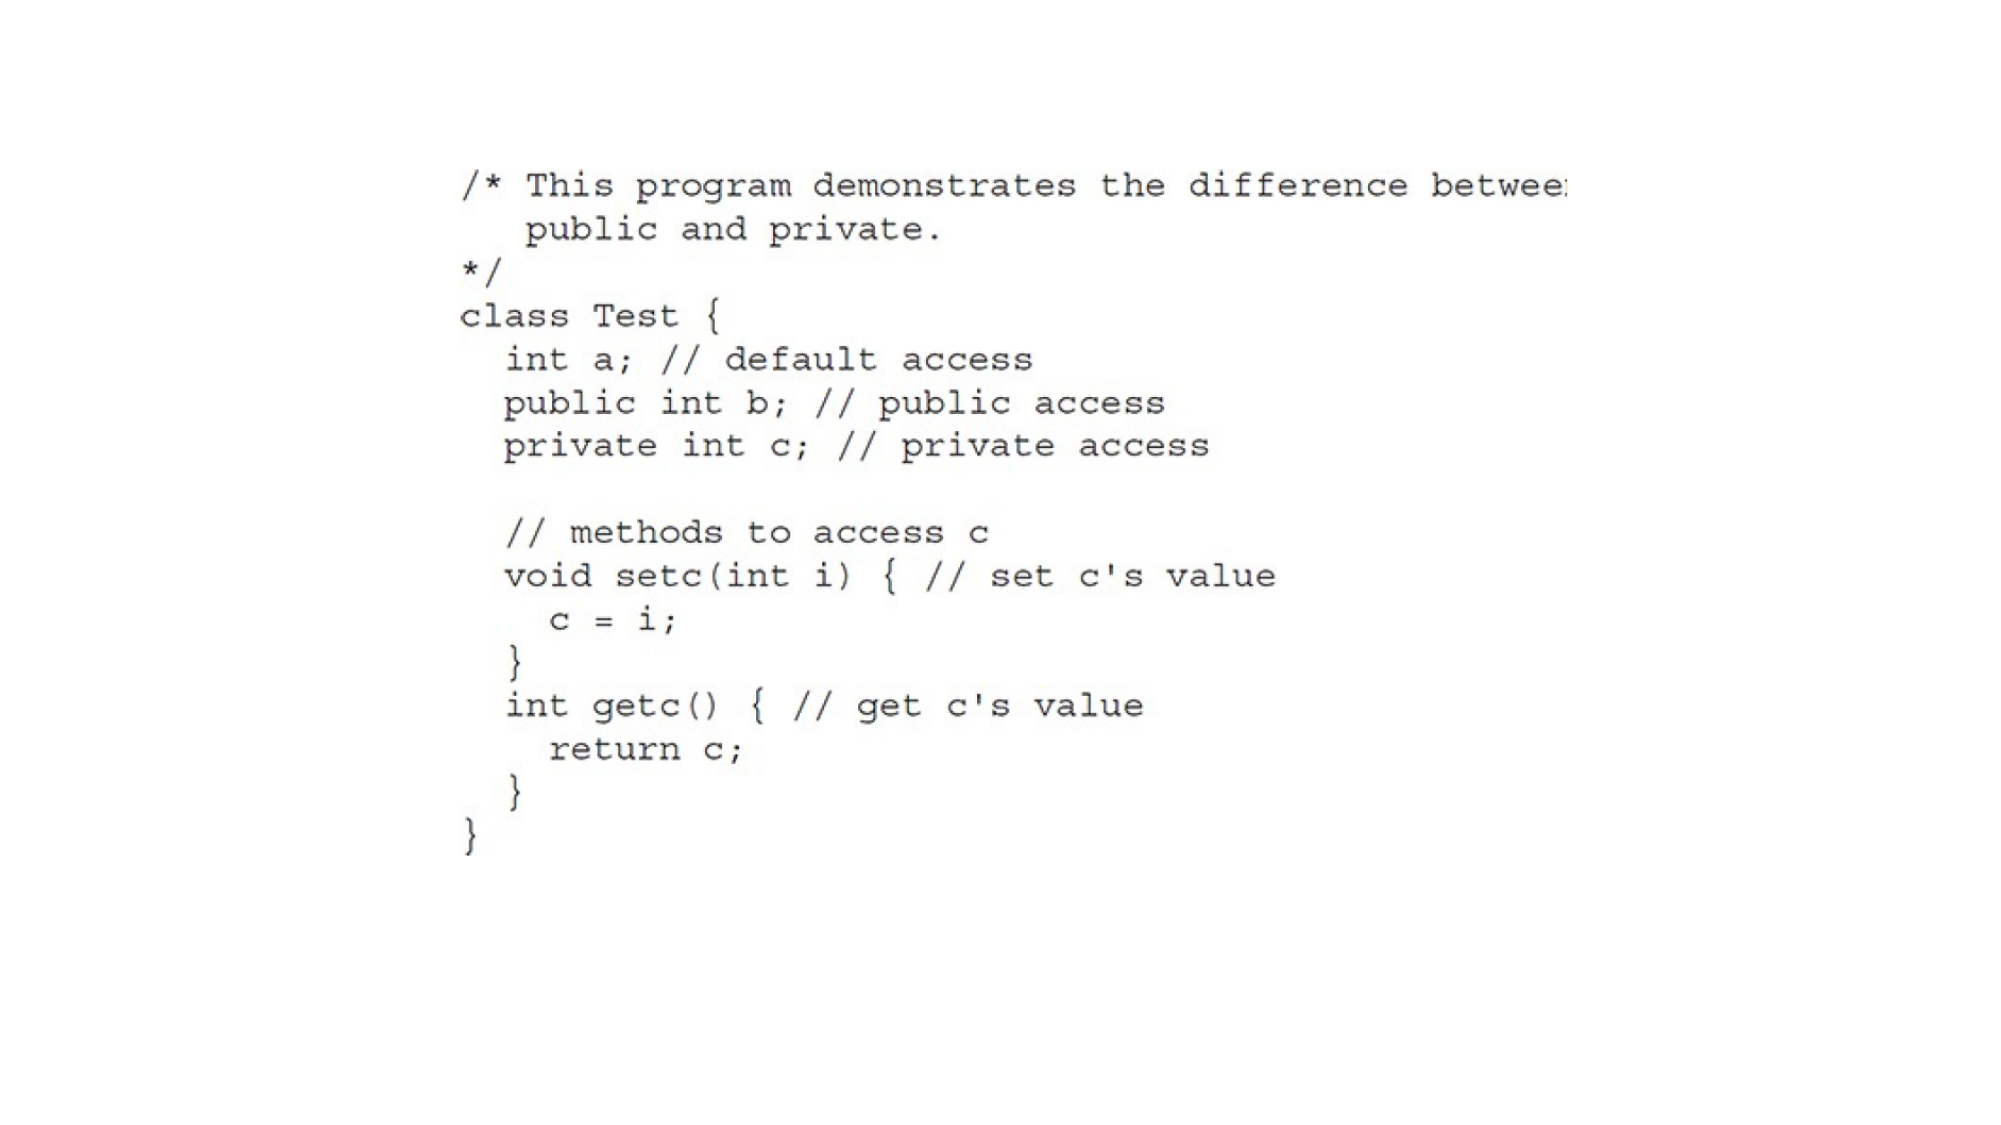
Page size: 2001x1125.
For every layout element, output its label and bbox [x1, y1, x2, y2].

picture [432, 163, 1568, 962]
